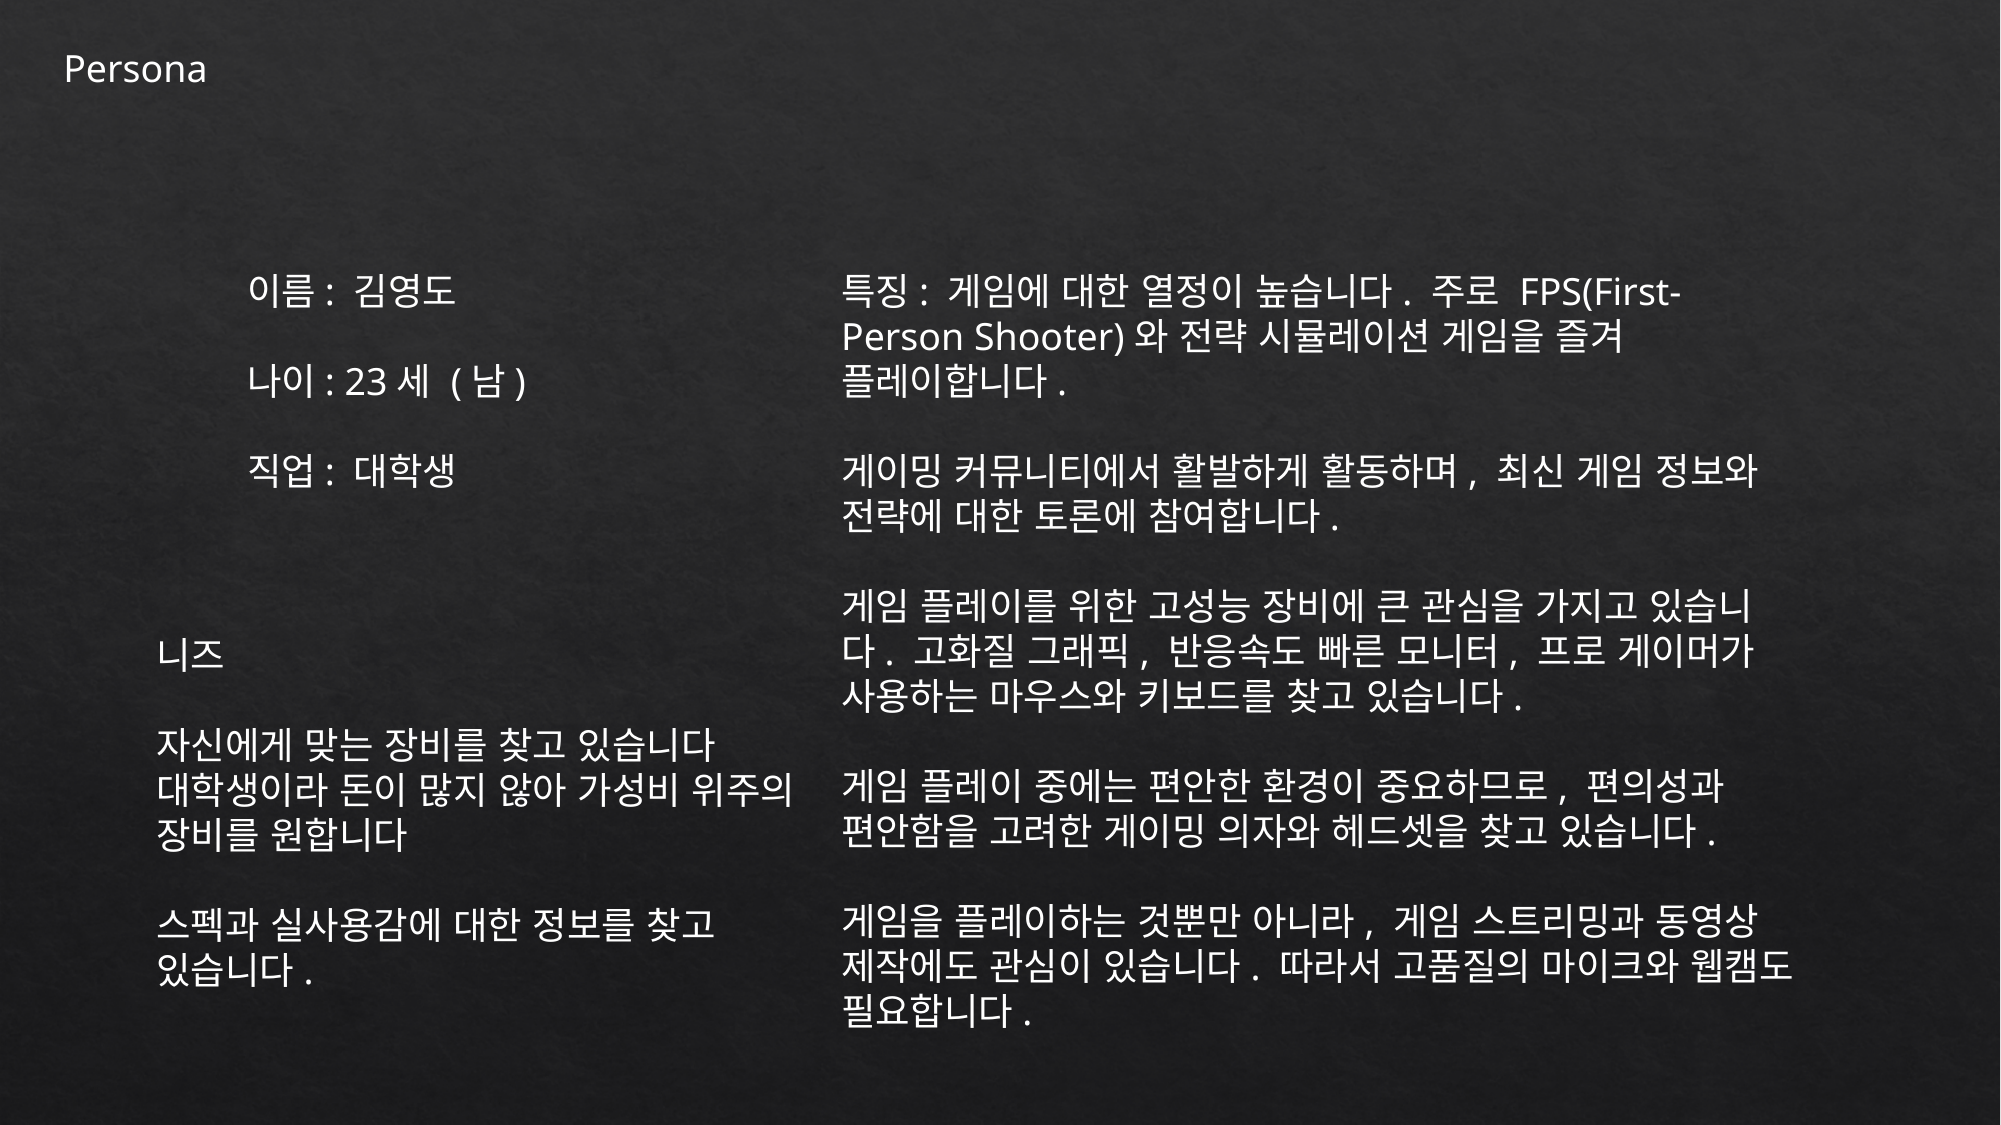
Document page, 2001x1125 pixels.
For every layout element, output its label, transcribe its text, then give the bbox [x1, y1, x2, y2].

text_box 특징: 게임에 대한 열정이 높습니다. 주로 FPS(First-Person Shooter)와 전략 시뮬레이션 게임을 즐겨 플레이합니다. 게이밍 커뮤니티에서 활발하게 활동하며, 최신 게임 정보와 전략에 대한 토론에 참여합니다. 게임 플레이를 위한 고성능 장비에 큰 관심을 가지고 있습니다. 고화질 그래픽, 반응속도 빠른 모니터, 프로 게이머가 사용하는 마우스와 키보드를 찾고 있습니다. 게임 플레이 중에는 편안한 환경이 중요하므로, 편의성과 편안함을 고려한 게이밍 의자와 헤드셋을 찾고 있습니다. 게임을 플레이하는 것뿐만 아니라, 게임 스트리밍과 동영상 제작에도 관심이 있습니다. 따라서 고품질의 마이크와 웹캠도 필요합니다. [826, 260, 1812, 1125]
text_box 니즈 자신에게 맞는 장비를 찾고 있습니다 대학생이라 돈이 많지 않아 가성비 위주의 장비를 원합니다 스펙과 실사용감에 대한 정보를 찾고 있습니다. [141, 624, 827, 1000]
text_box Persona [48, 37, 417, 98]
text_box 이름: 김영도 나이: 23세 (남) 직업: 대학생 [232, 260, 681, 500]
